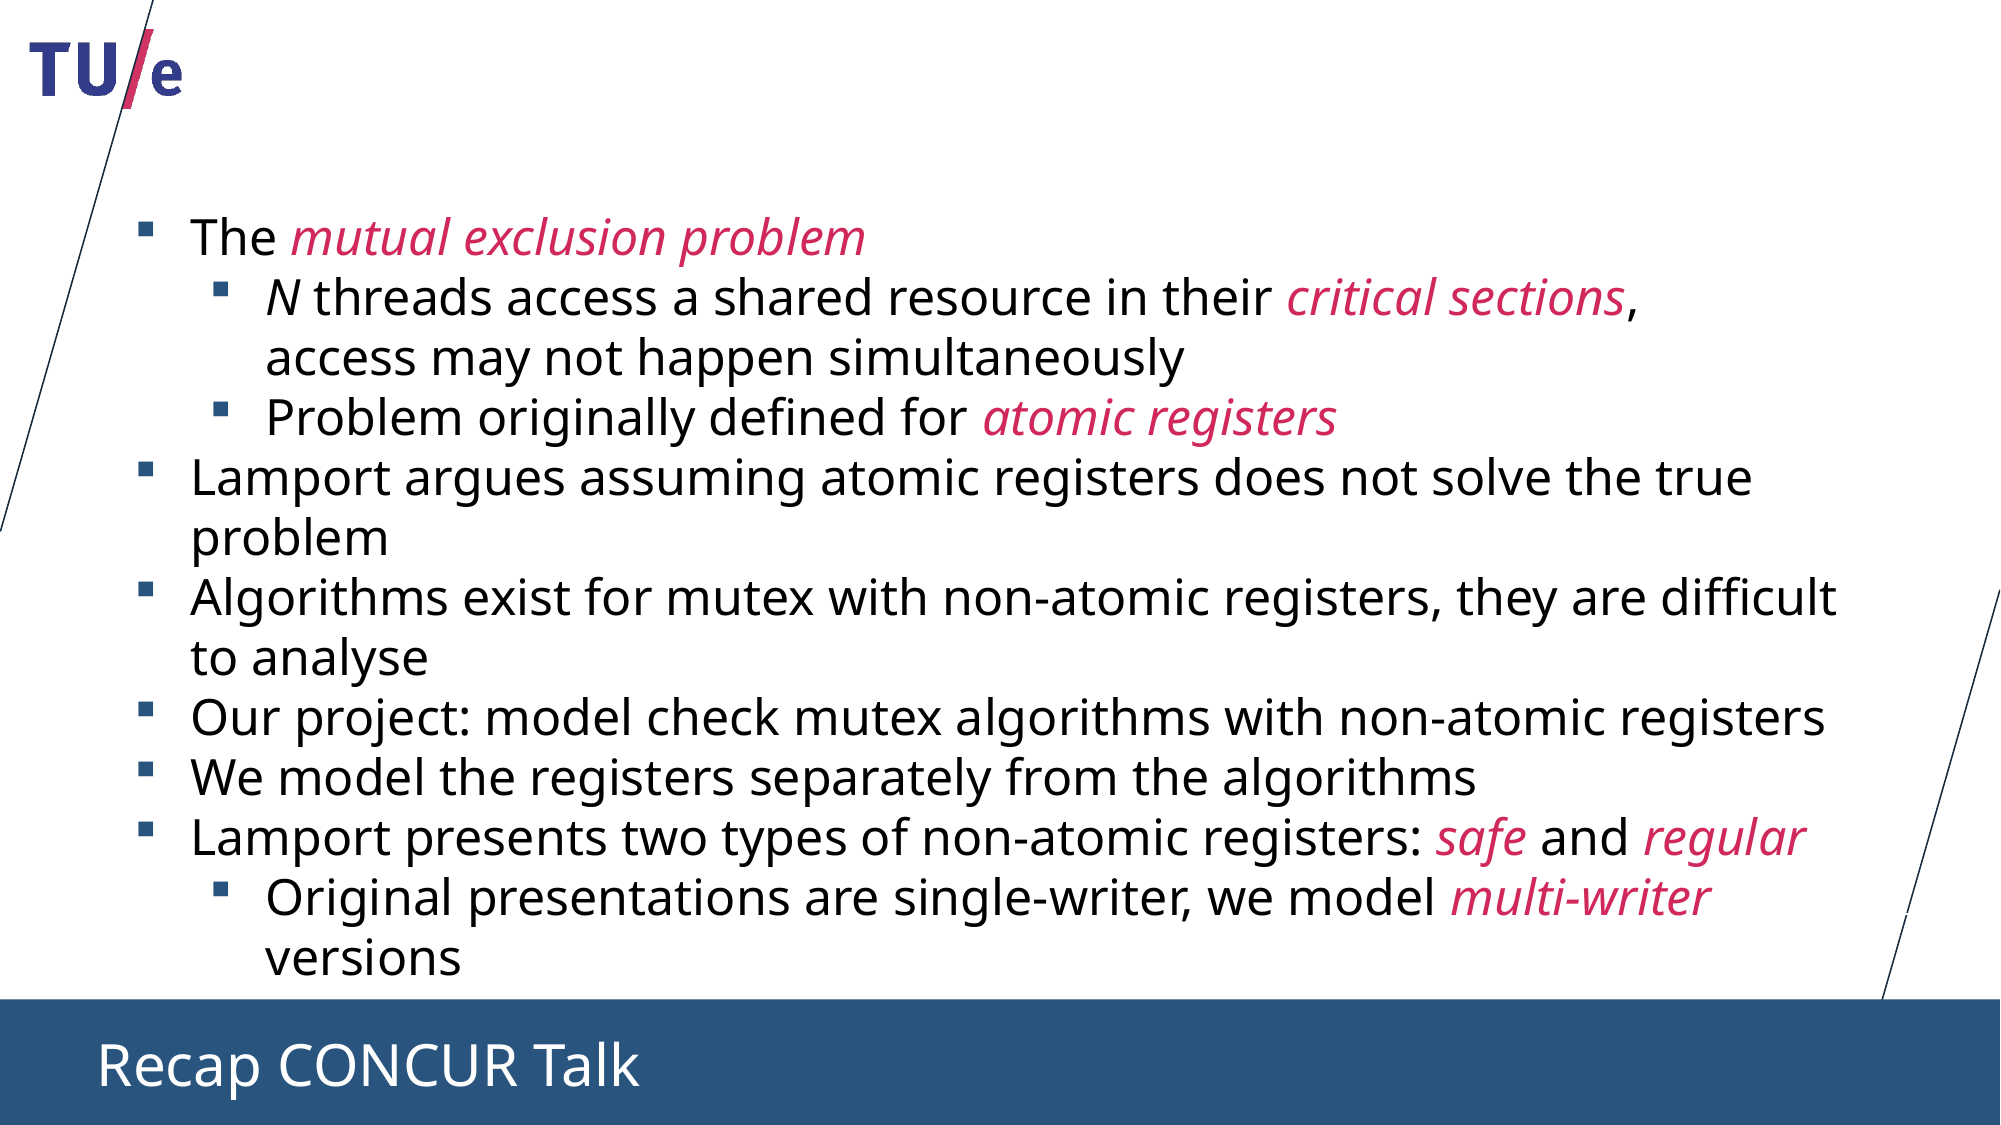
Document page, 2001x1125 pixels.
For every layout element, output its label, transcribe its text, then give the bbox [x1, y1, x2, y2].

picture [123, 29, 188, 109]
text_box The mutual exclusion problem N threads access a shared resource in their critical sections, access may not happen simultaneously Problem originally defined for atomic registers Lamport argues assuming atomic registers does not solve the true problem Algorithms exist for mutex with non-atomic registers, they are difficult to analyse Our project: model check mutex algorithms with non-atomic registers We model the registers separately from the algorithms Lamport presents two types of non-atomic registers: safe and regular Original presentations are single-writer, we model multi-writer versions [119, 198, 1891, 993]
list Recap CONCUR Talk [0, 999, 2000, 1125]
picture [29, 29, 143, 109]
